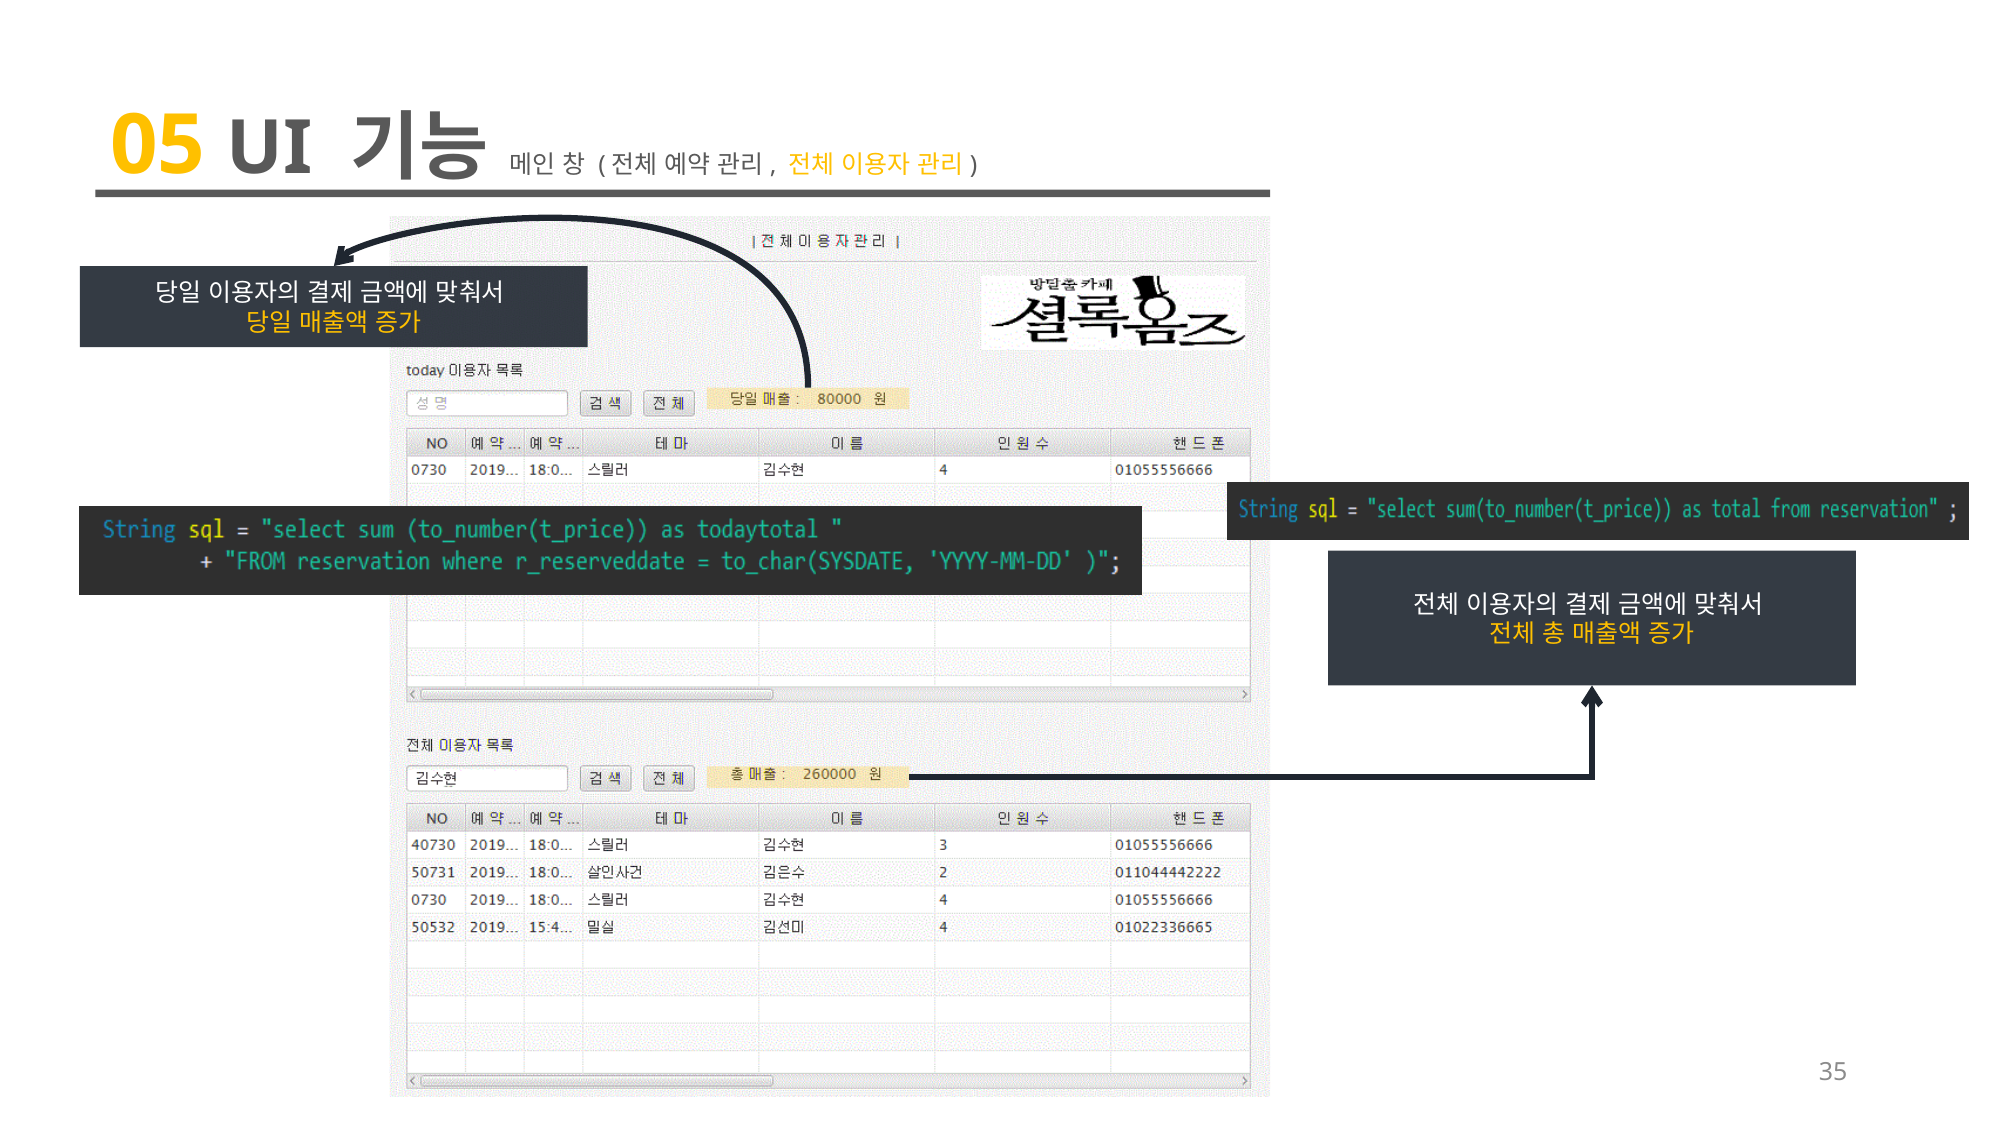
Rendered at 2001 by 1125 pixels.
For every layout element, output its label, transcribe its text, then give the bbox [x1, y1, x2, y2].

text_box 당일 이용자의 결제 금액에 맞춰서 당일 매출액 증가 [79, 265, 389, 348]
text_box 전체 이용자의 결제 금액에 맞춰서 전체 총 매출액 증가 [1327, 550, 1857, 686]
slide_number 35 [1412, 1042, 1863, 1103]
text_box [909, 685, 1592, 778]
text_box [1128, 189, 1271, 198]
text_box 05 UI 기능 메인 창 (전체 예약 관리, 전체 이용자 관리) [95, 83, 1128, 198]
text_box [510, 89, 632, 506]
picture [79, 216, 1969, 1097]
